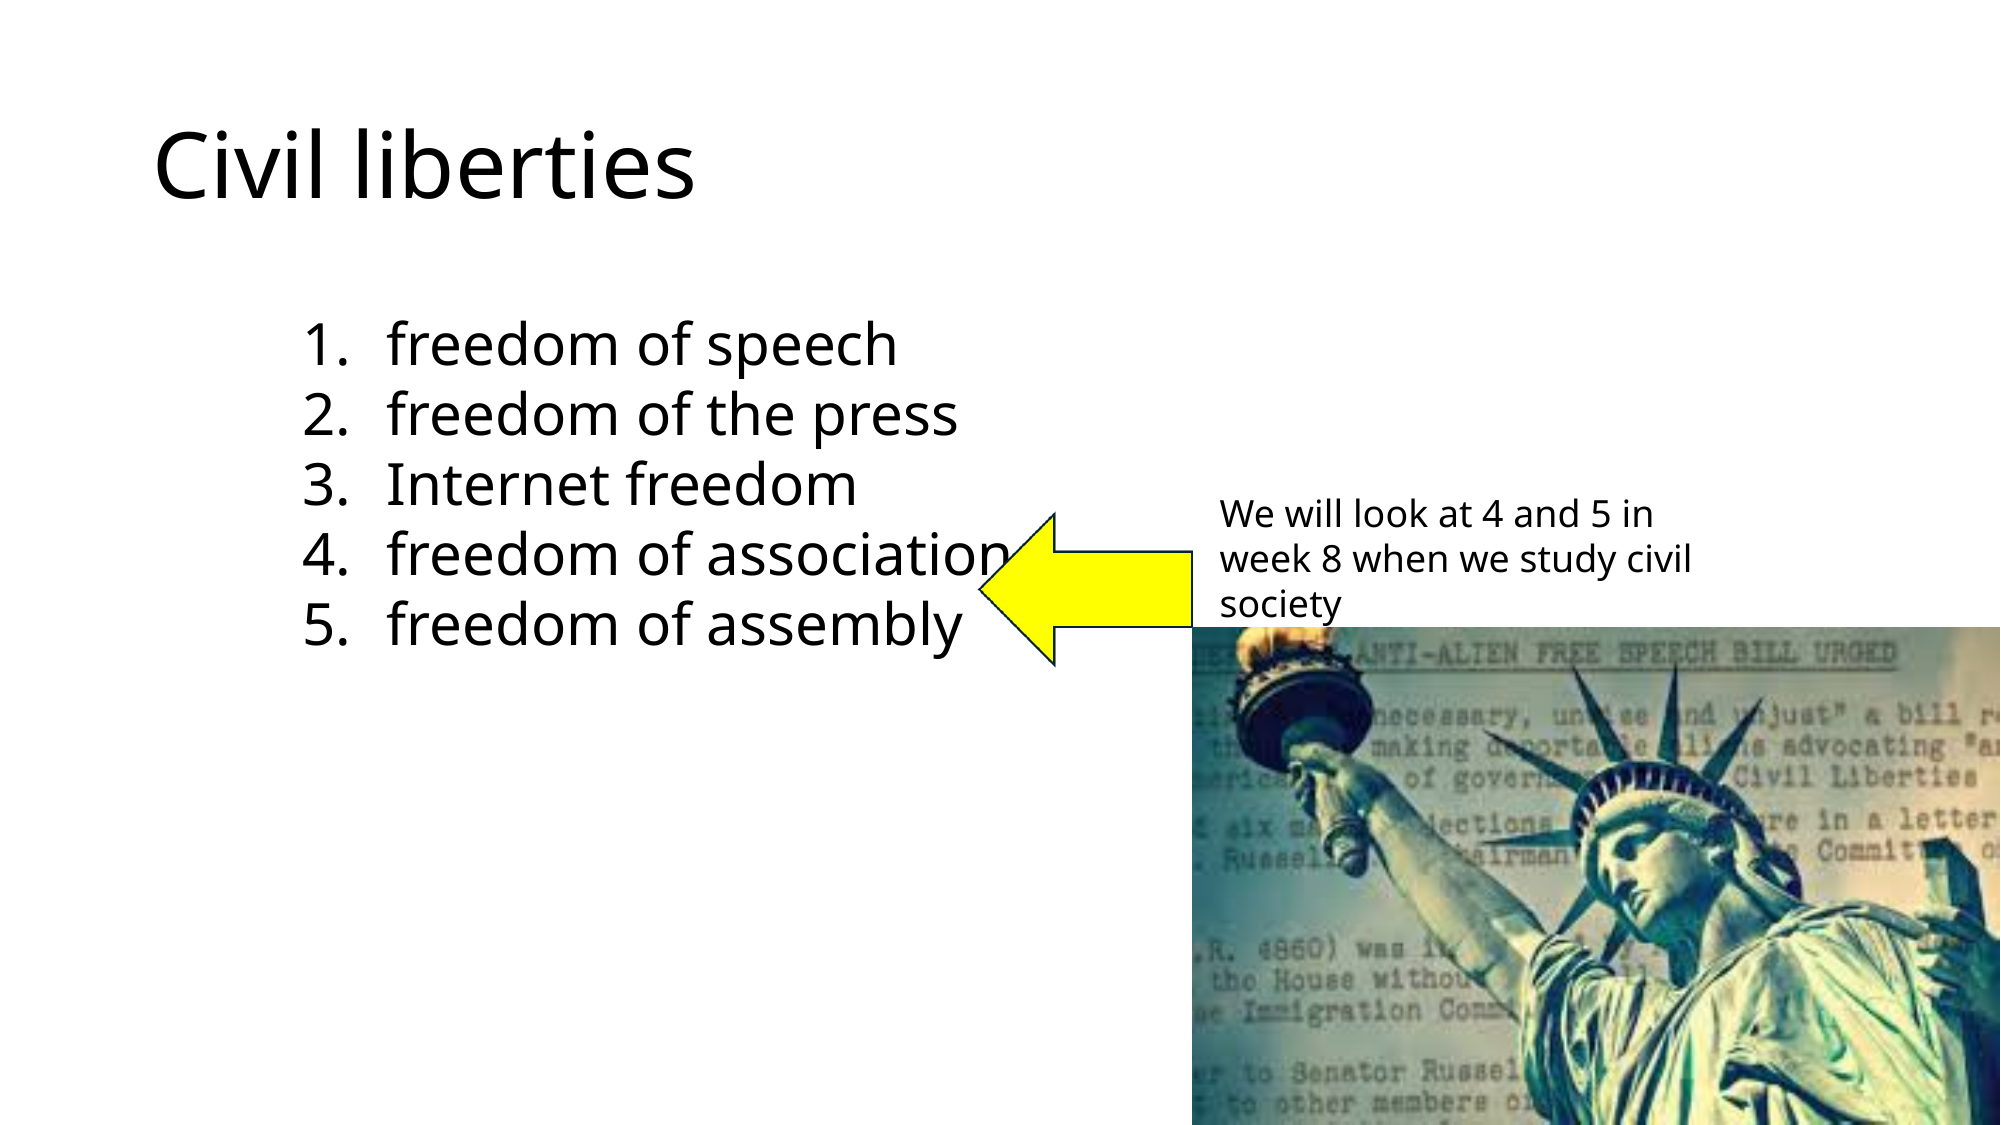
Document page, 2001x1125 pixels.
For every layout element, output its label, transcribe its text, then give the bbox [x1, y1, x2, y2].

title Civil liberties [137, 59, 1863, 278]
picture [976, 510, 2000, 1125]
picture [982, 520, 1190, 659]
list freedom of speech freedom of the press Internet freedom freedom of association freedom of assembly [137, 299, 1863, 1014]
text_box We will look at 4 and 5 in week 8 when we study civil society [1204, 483, 1721, 627]
